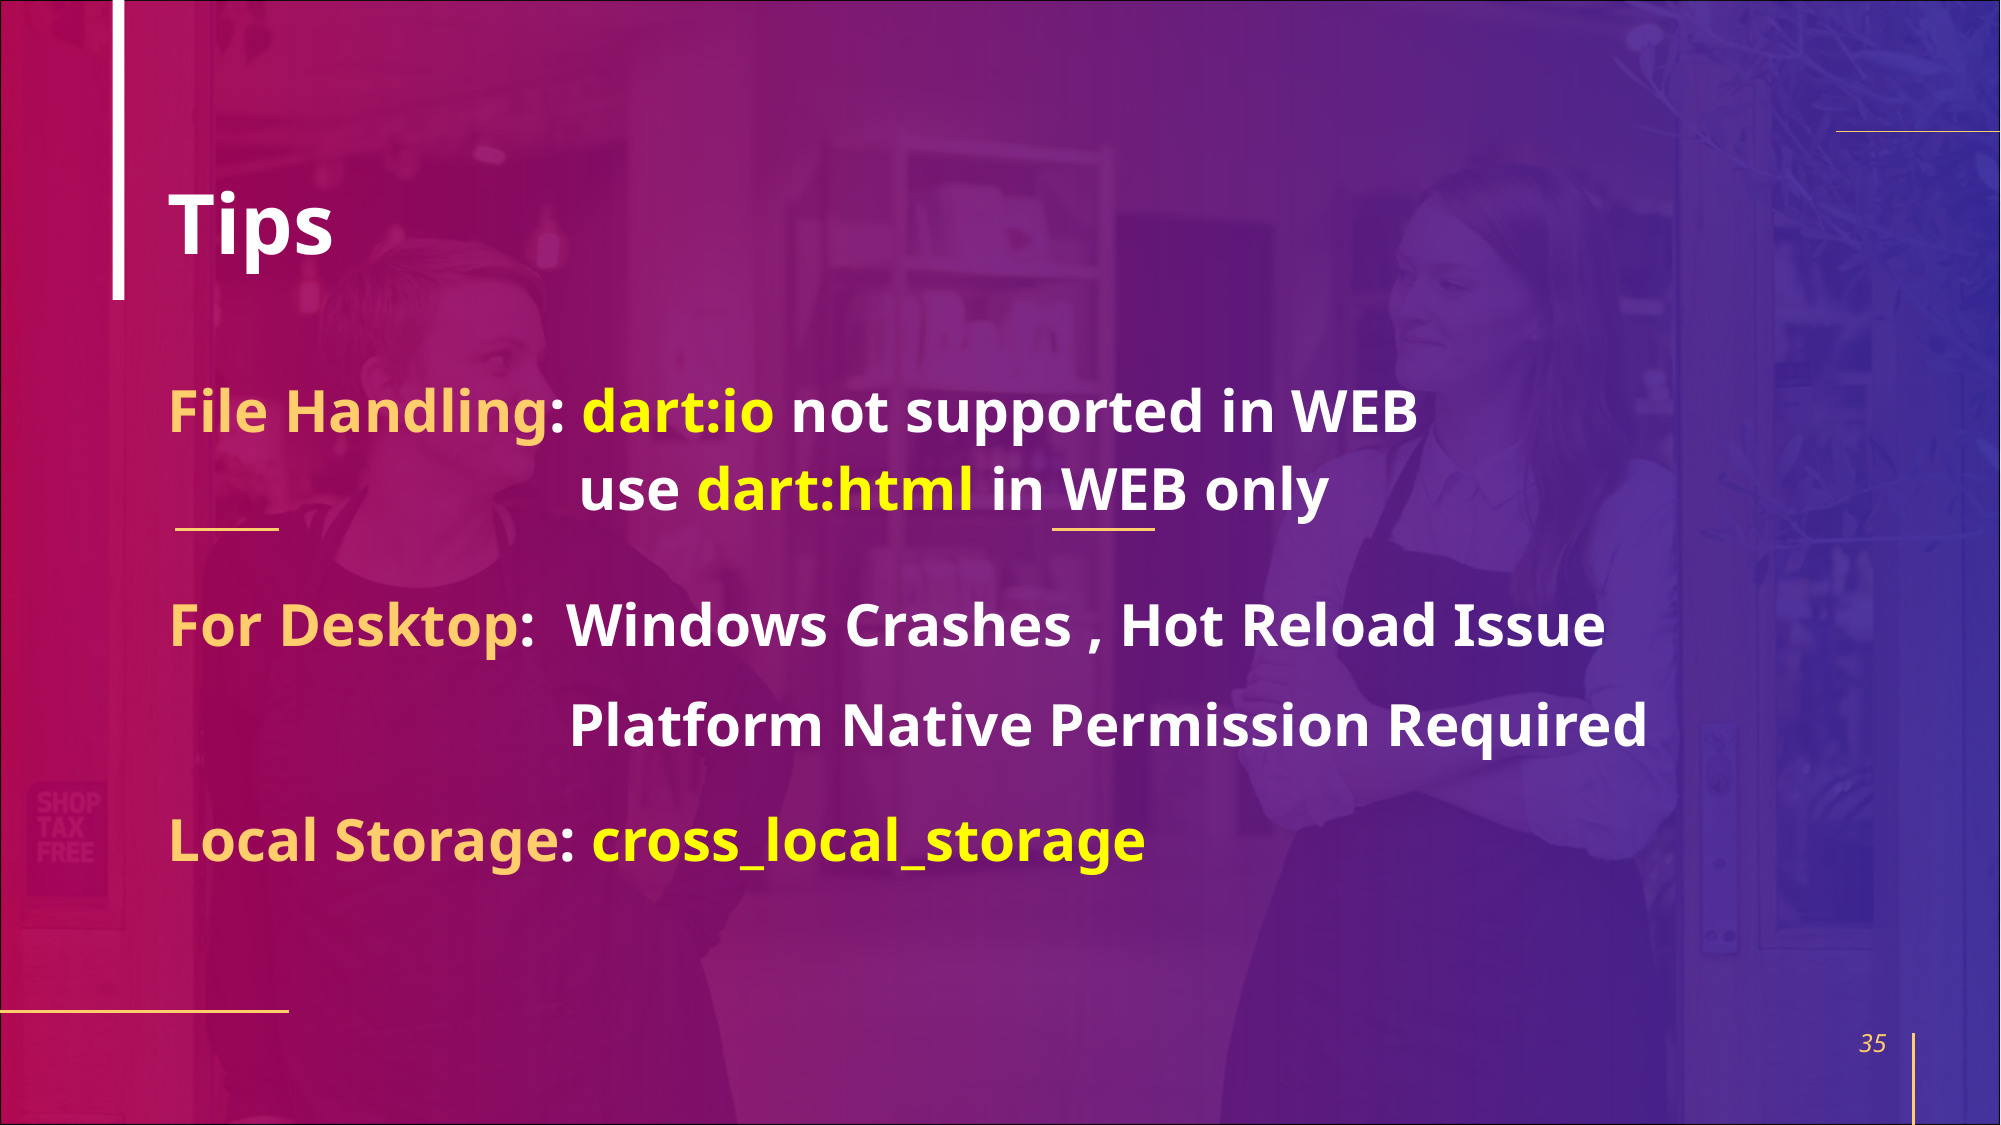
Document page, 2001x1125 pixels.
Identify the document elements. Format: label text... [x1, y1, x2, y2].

text_box For Desktop: Windows Crashes , Hot Reload Issue [138, 564, 1788, 691]
text_box Platform Native Permission Required [537, 679, 1788, 776]
slide_number 35 [1451, 1015, 1902, 1075]
text_box File Handling: dart:io not supported in WEB [152, 350, 1762, 478]
text_box use dart:html in WEB only [563, 443, 1642, 540]
text_box Local Storage: cross_local_storage [152, 779, 1762, 906]
title Tips [152, 118, 1878, 337]
